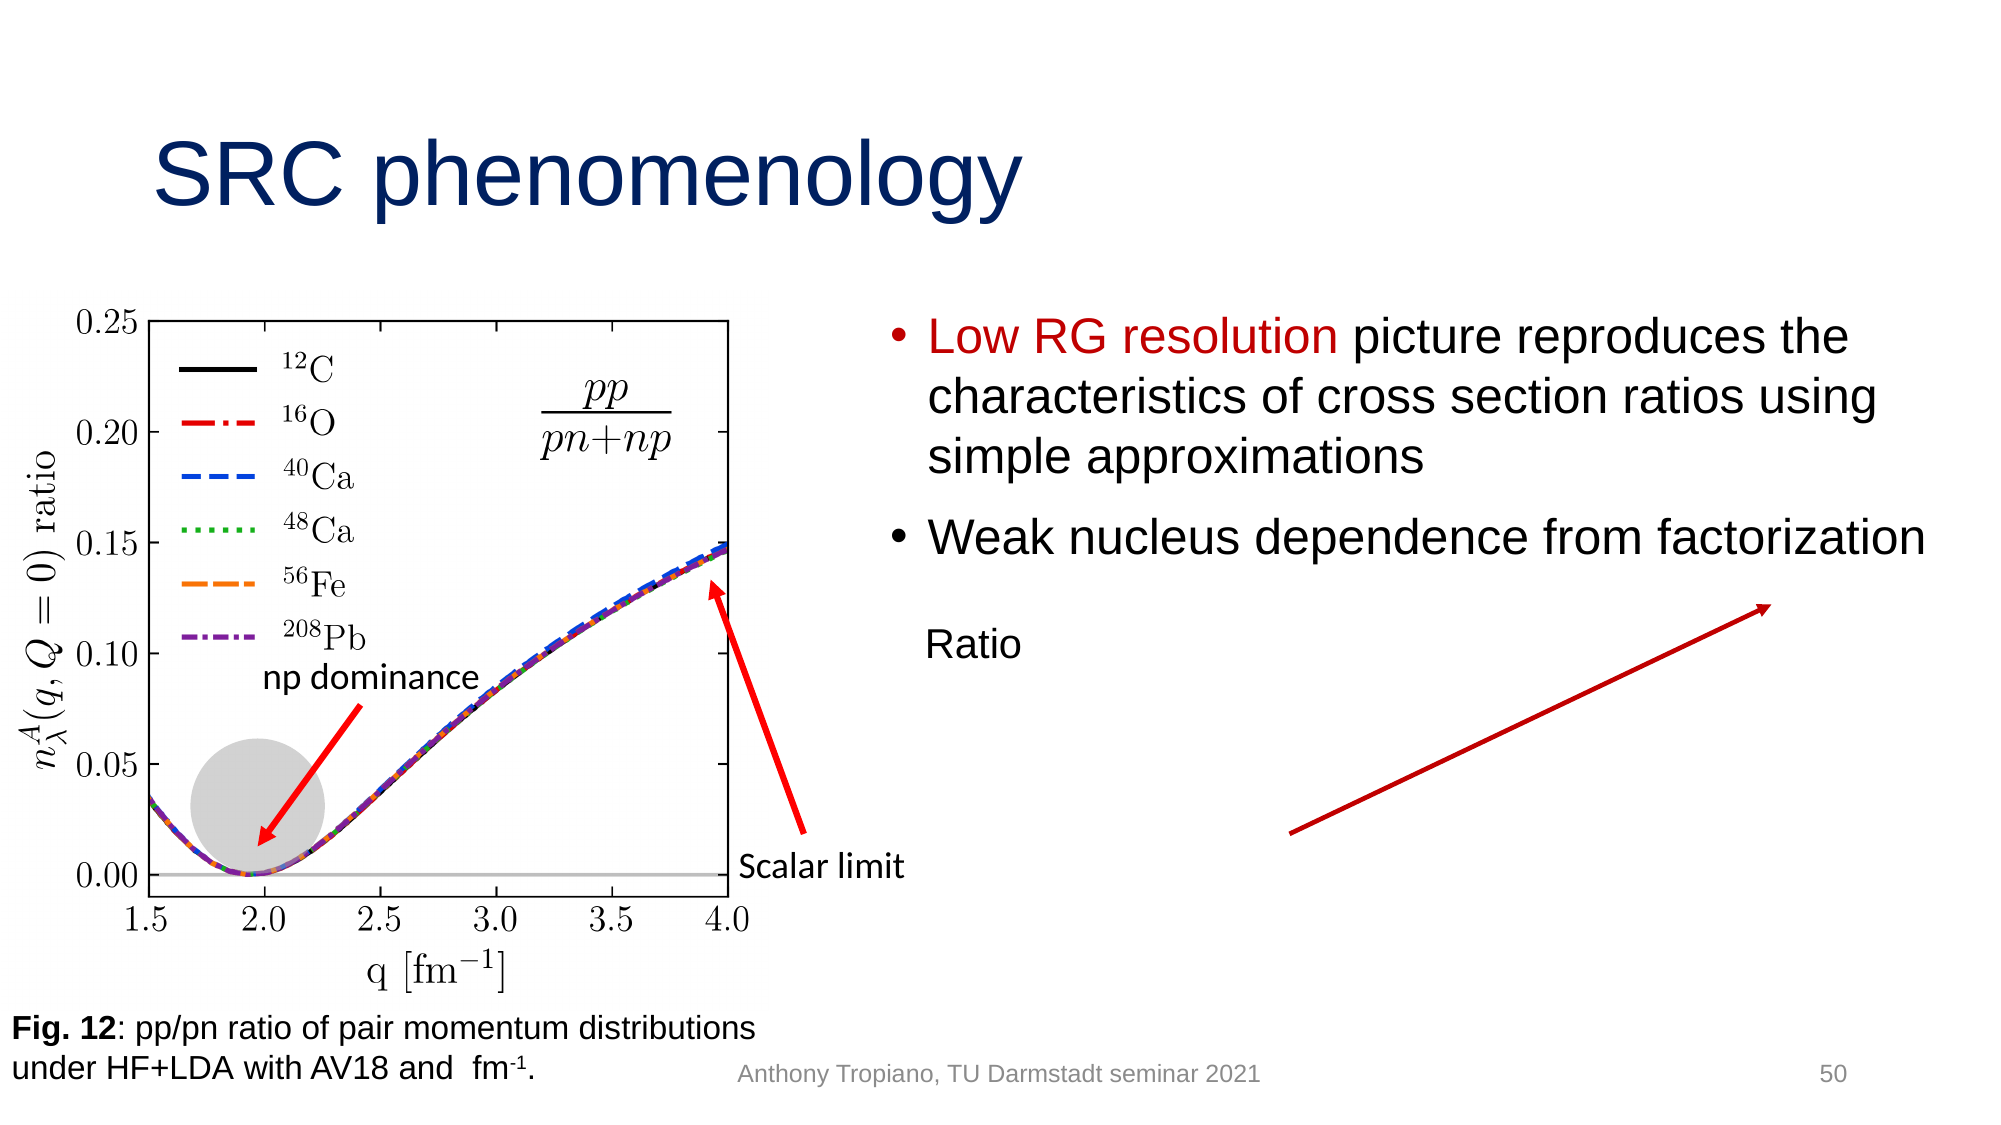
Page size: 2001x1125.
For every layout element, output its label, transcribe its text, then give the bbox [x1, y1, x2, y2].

picture [1, 290, 769, 1011]
slide_number 50 [1412, 1042, 1863, 1103]
title SRC phenomenology [137, 59, 1863, 278]
text_box Scalar limit [769, 833, 923, 894]
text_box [1289, 604, 1772, 834]
footer Anthony Tropiano, TU Darmstadt seminar 2021 [662, 1042, 1338, 1103]
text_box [257, 704, 361, 847]
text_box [710, 579, 804, 834]
list Low RG resolution picture reproduces the characteristics of cross section ratios using simple approximations Weak nucleus dependence from factorization [875, 296, 1950, 1011]
